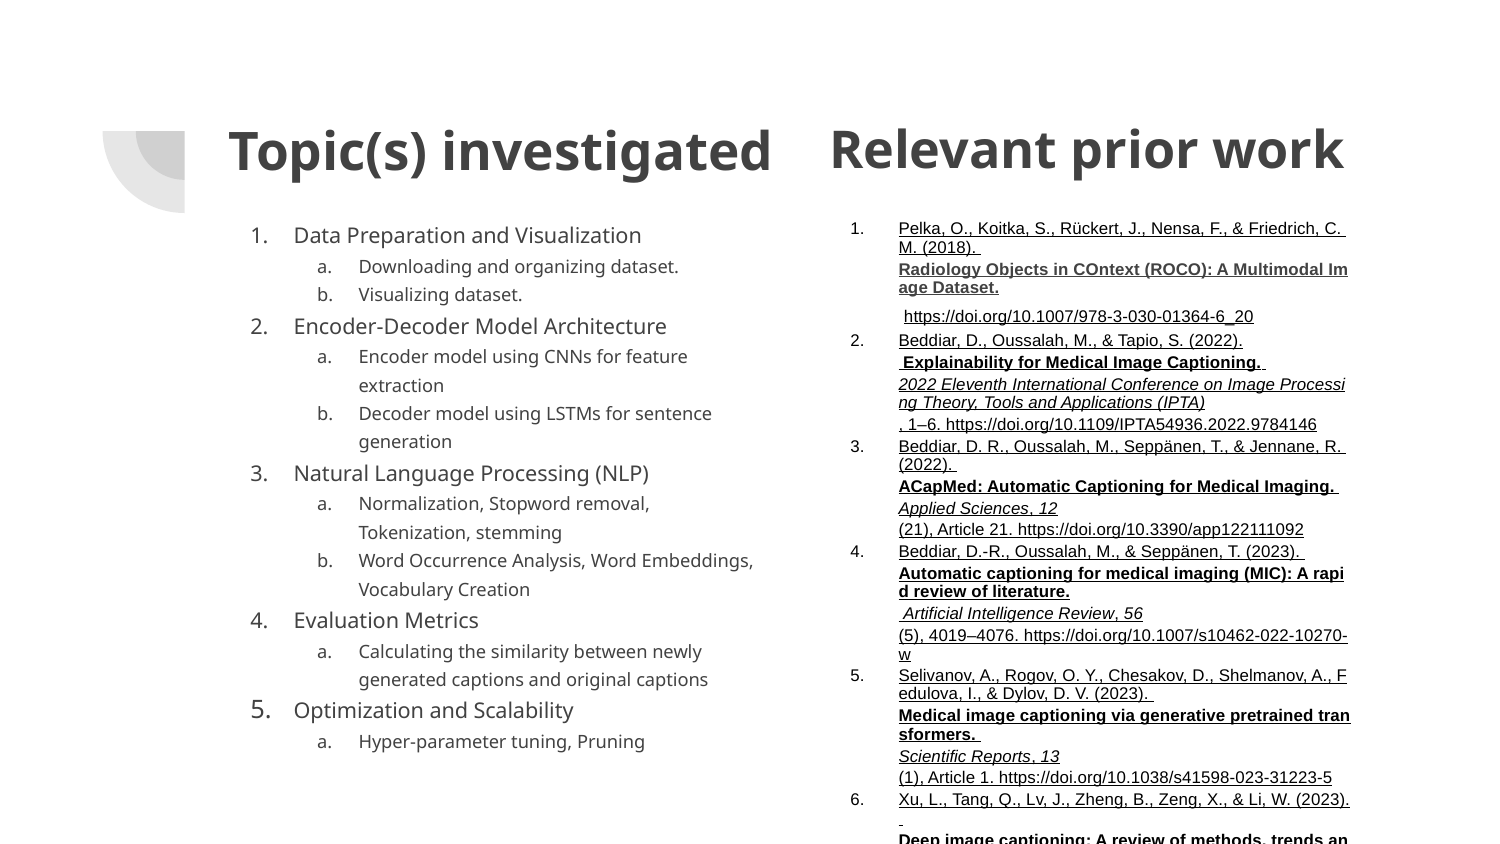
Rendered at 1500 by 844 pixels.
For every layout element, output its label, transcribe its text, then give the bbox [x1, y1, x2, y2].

title Topic(s) investigated [213, 98, 805, 263]
list Pelka, O., Koitka, S., Rückert, J., Nensa, F., & Friedrich, C. M. (2018). Radiology Objects in COntext (ROCO): A Multimodal Image Dataset. https://doi.org/10.1007/978-3-030-01364-6_20 Beddiar, D., Oussalah, M., & Tapio, S. (2022). Explainability for Medical Image Captioning. 2022 Eleventh International Conference on Image Processing Theory, Tools and Applications (IPTA), 1–6. https://doi.org/10.1109/IPTA54936.2022.9784146 Beddiar, D. R., Oussalah, M., Seppänen, T., & Jennane, R. (2022). ACapMed: Automatic Captioning for Medical Imaging. Applied Sciences, 12(21), Article 21. https://doi.org/10.3390/app122111092 Beddiar, D.-R., Oussalah, M., & Seppänen, T. (2023). Automatic captioning for medical imaging (MIC): A rapid review of literature. Artificial Intelligence Review, 56(5), 4019–4076. https://doi.org/10.1007/s10462-022-10270-w Selivanov, A., Rogov, O. Y., Chesakov, D., Shelmanov, A., Fedulova, I., & Dylov, D. V. (2023). Medical image captioning via generative pretrained transformers. Scientific Reports, 13(1), Article 1. https://doi.org/10.1038/s41598-023-31223-5 Xu, L., Tang, Q., Lv, J., Zheng, B., Zeng, X., & Li, W. (2023). Deep image captioning: A review of methods, trends and future challenges. Neurocomputing, 546, 126287. https://doi.org/10.1016/j.neucom.2023.126287 Cui, Y., Yang, G., Veit, A., Huang, X., & Belongie, S. (2018). Learning to Evaluate Image Captioning (arXiv:1806.06422). arXiv. https://doi.org/10.48550/arXiv.1806.06422 [804, 201, 1368, 833]
list Data Preparation and Visualization Downloading and organizing dataset. Visualizing dataset. Encoder-Decoder Model Architecture Encoder model using CNNs for feature extraction Decoder model using LSTMs for sentence generation Natural Language Processing (NLP) Normalization, Stopword removal, Tokenization, stemming Word Occurrence Analysis, Word Embeddings, Vocabulary Creation Evaluation Metrics Calculating the similarity between newly generated captions and original captions Optimization and Scalability Hyper-parameter tuning, Pruning [213, 201, 777, 777]
title Relevant prior work [814, 98, 1405, 263]
